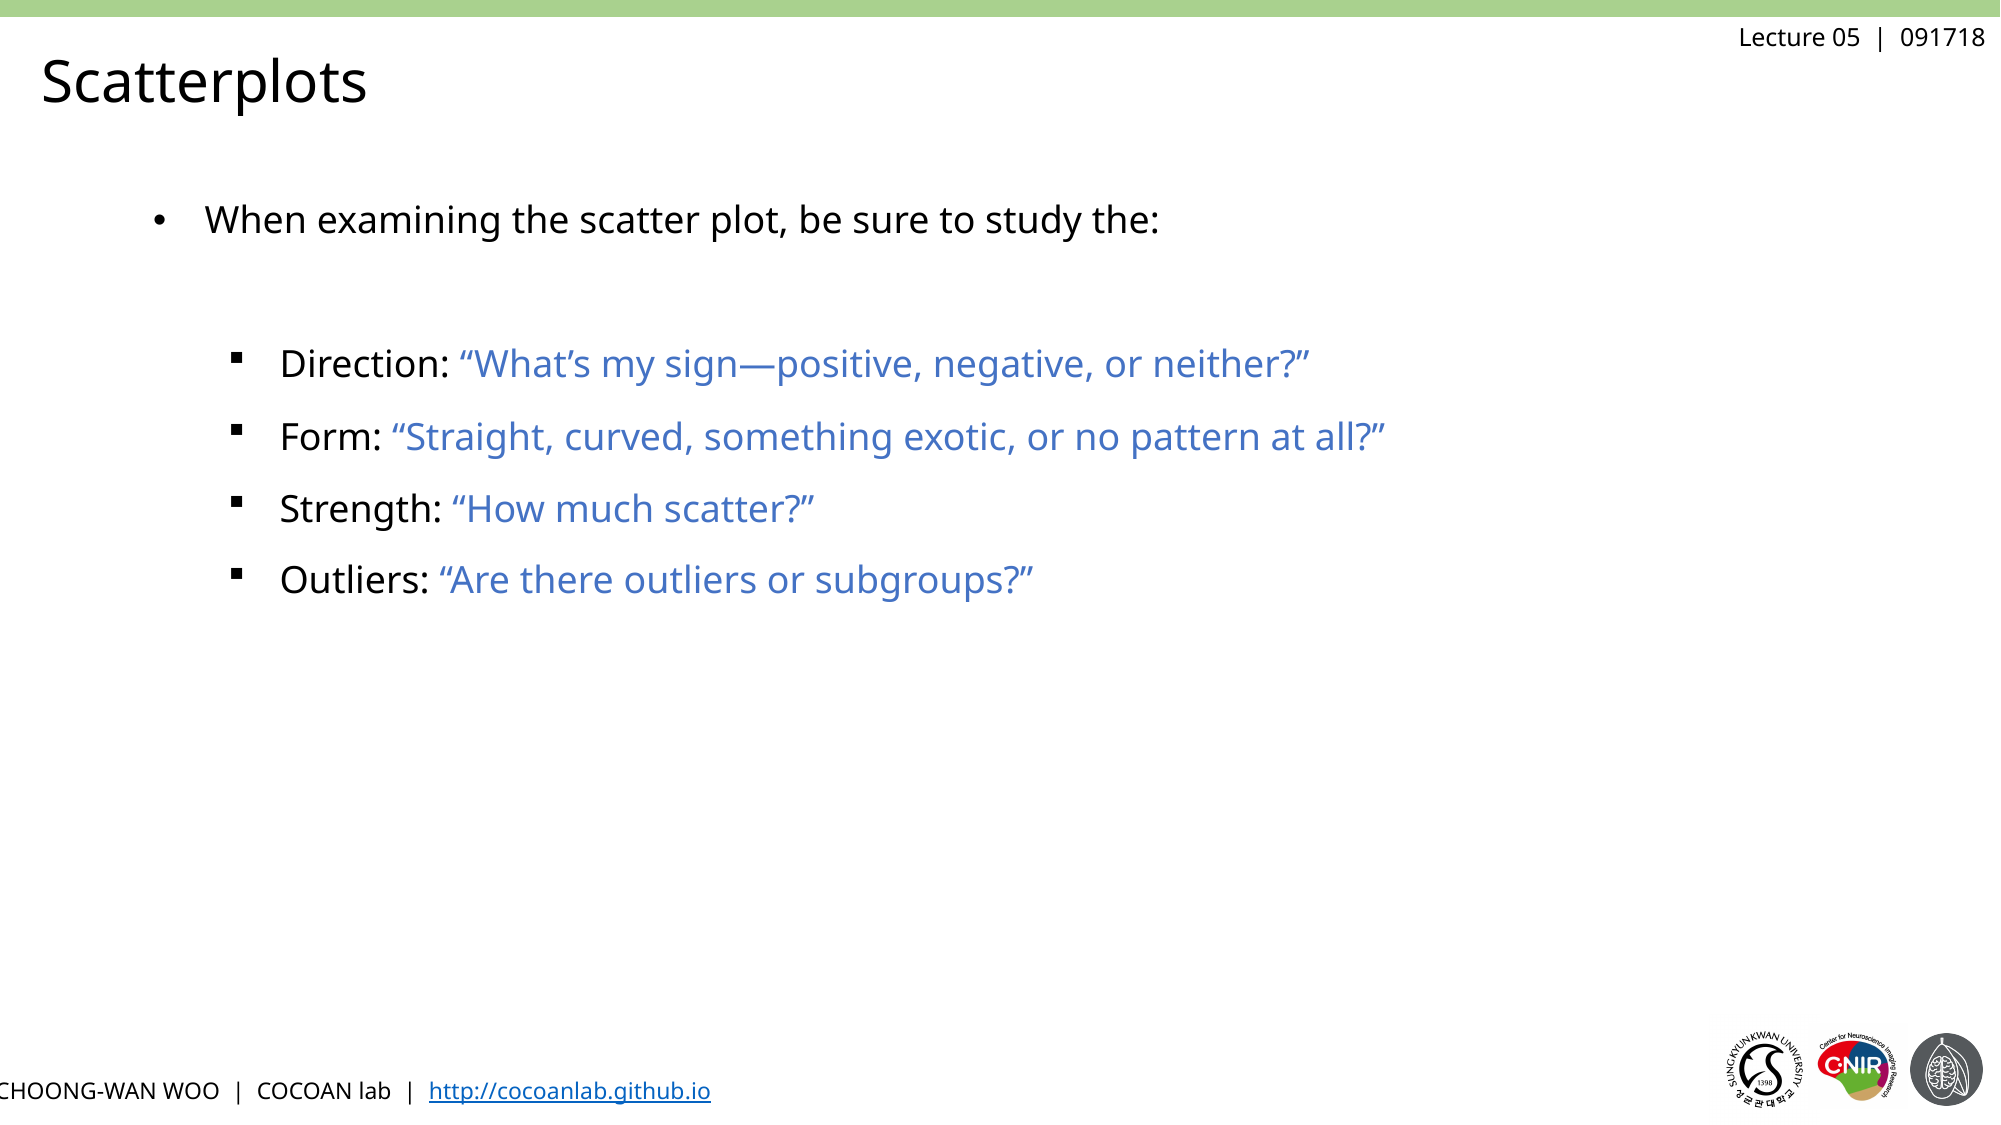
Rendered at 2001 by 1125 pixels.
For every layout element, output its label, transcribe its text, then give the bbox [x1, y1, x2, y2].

text_box When examining the scatter plot, be sure to study the: Direction: “What’s my sign—positive, negative, or neither?” Form: “Straight, curved, something exotic, or no pattern at all?” Strength: “How much scatter?” Outliers: “Are there outliers or subgroups?” [138, 162, 1401, 753]
text_box Scatterplots [26, 36, 383, 122]
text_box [1709, 1014, 1983, 1125]
text_box CHOONG-WAN WOO | COCOAN lab | http://cocoanlab.github.io [0, 1069, 727, 1116]
text_box Lecture 05 | 091718 [1623, 13, 2000, 59]
text_box [0, 0, 2000, 18]
